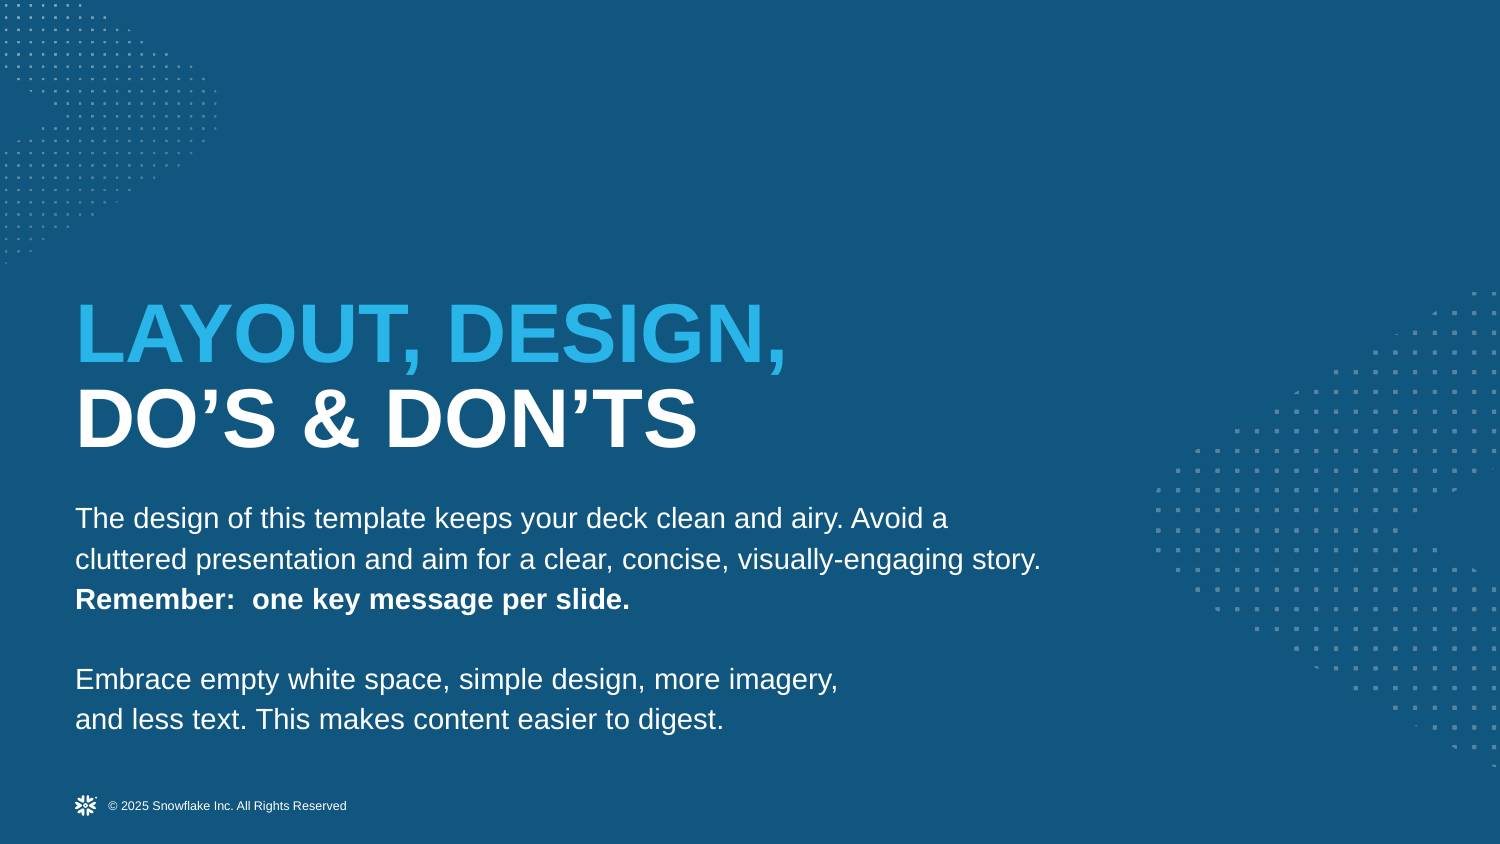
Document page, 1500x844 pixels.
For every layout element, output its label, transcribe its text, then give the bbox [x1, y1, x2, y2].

picture [0, 0, 217, 265]
list LAYOUT, DESIGN, DO’S & DON’TS [60, 199, 1288, 645]
picture [1156, 292, 1500, 769]
text_box The design of this template keeps your deck clean and airy. Avoid a cluttered presentation and aim for a clear, concise, visually-engaging story. Remember: one key message per slide. Embrace empty white space, simple design, more imagery, and less text. This makes content easier to digest. [74, 479, 1059, 749]
